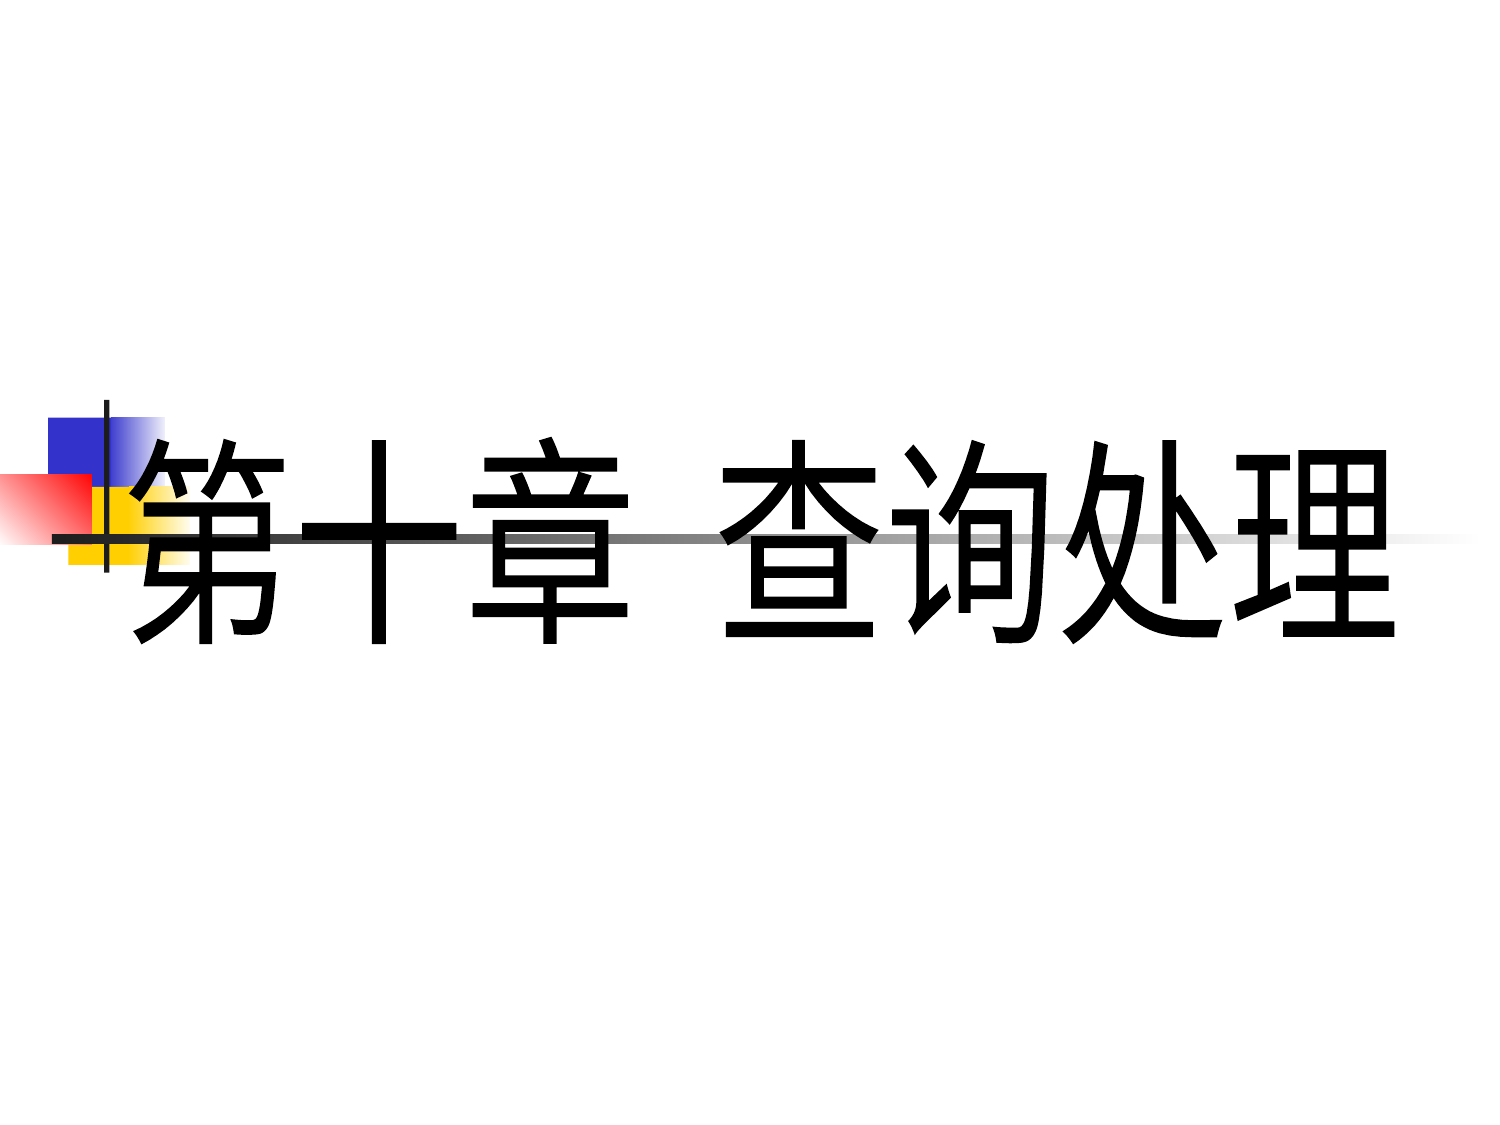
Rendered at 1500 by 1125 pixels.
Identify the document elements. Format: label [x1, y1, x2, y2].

title [144, 503, 148, 516]
text_box [140, 487, 144, 499]
text_box [136, 487, 140, 500]
